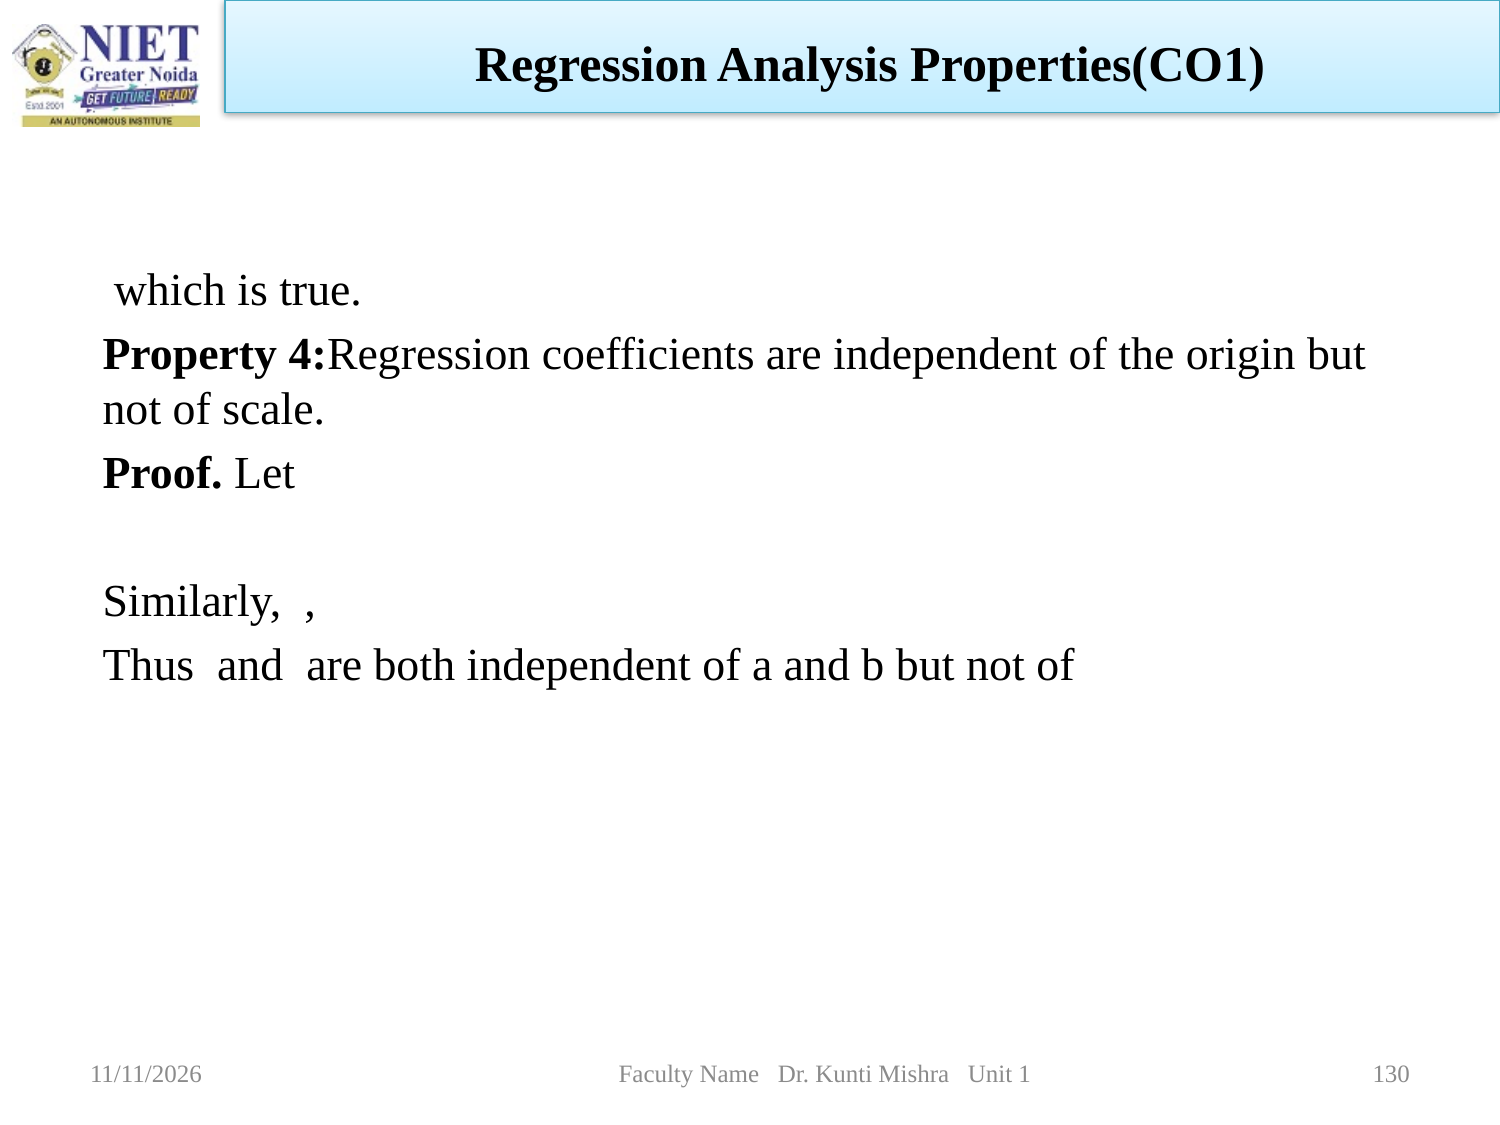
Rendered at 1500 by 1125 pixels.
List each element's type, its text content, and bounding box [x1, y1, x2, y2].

slide_number 130 [1074, 1042, 1425, 1103]
picture [12, 24, 200, 127]
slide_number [75, 1042, 412, 1103]
text_box Regression Analysis Properties(CO1) [224, 0, 1500, 113]
footer Faculty Name Dr. Kunti Mishra Unit 1 [412, 1042, 1074, 1103]
